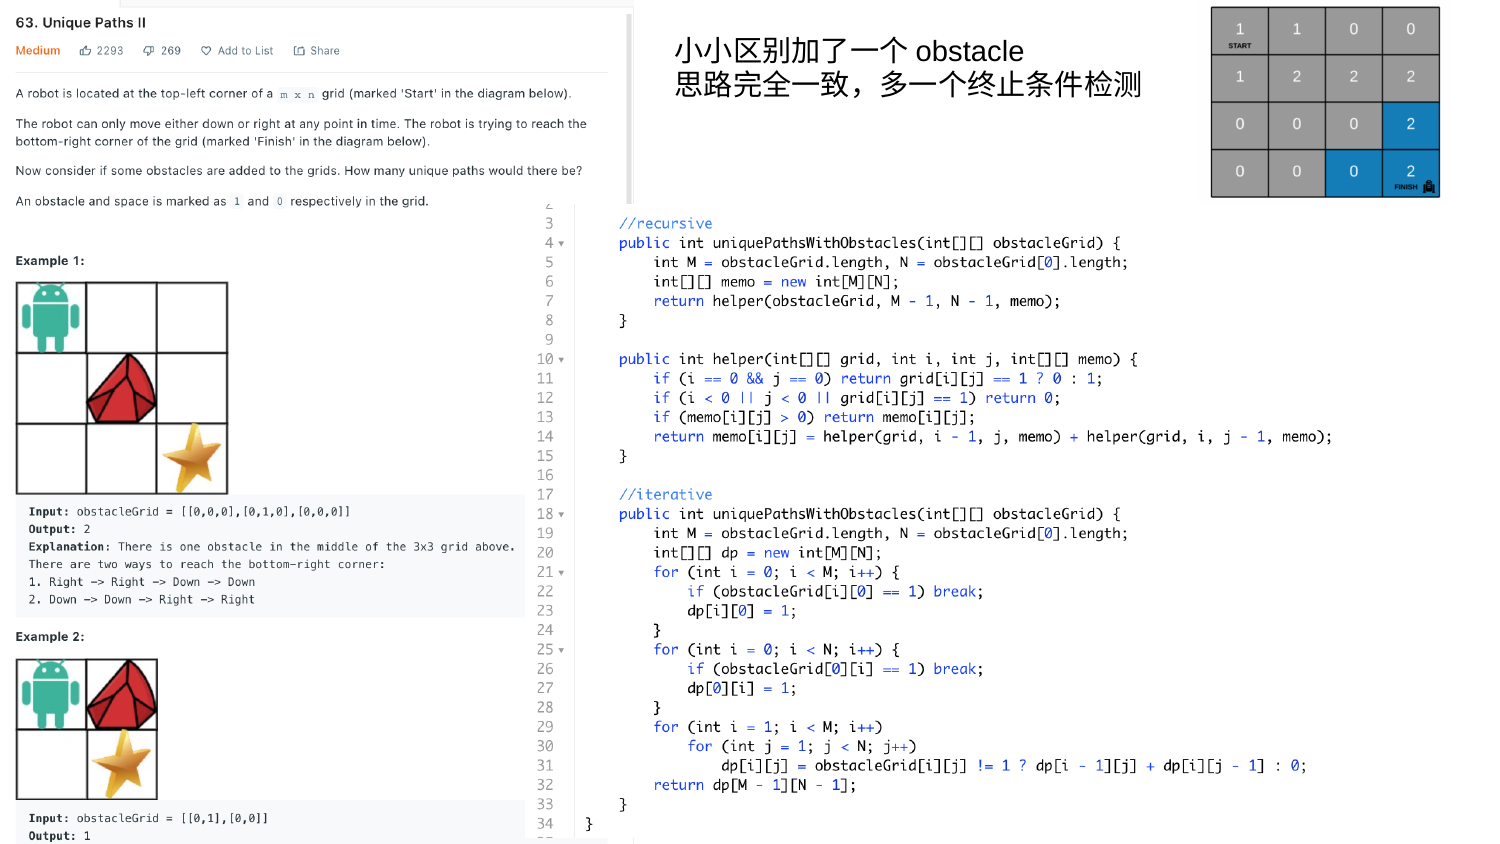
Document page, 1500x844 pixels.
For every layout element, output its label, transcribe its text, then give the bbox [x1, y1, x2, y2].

picture [0, 0, 1452, 844]
text_box 小小区别加了一个obstacle 思路完全一致，多一个终止条件检测 [659, 16, 1184, 158]
